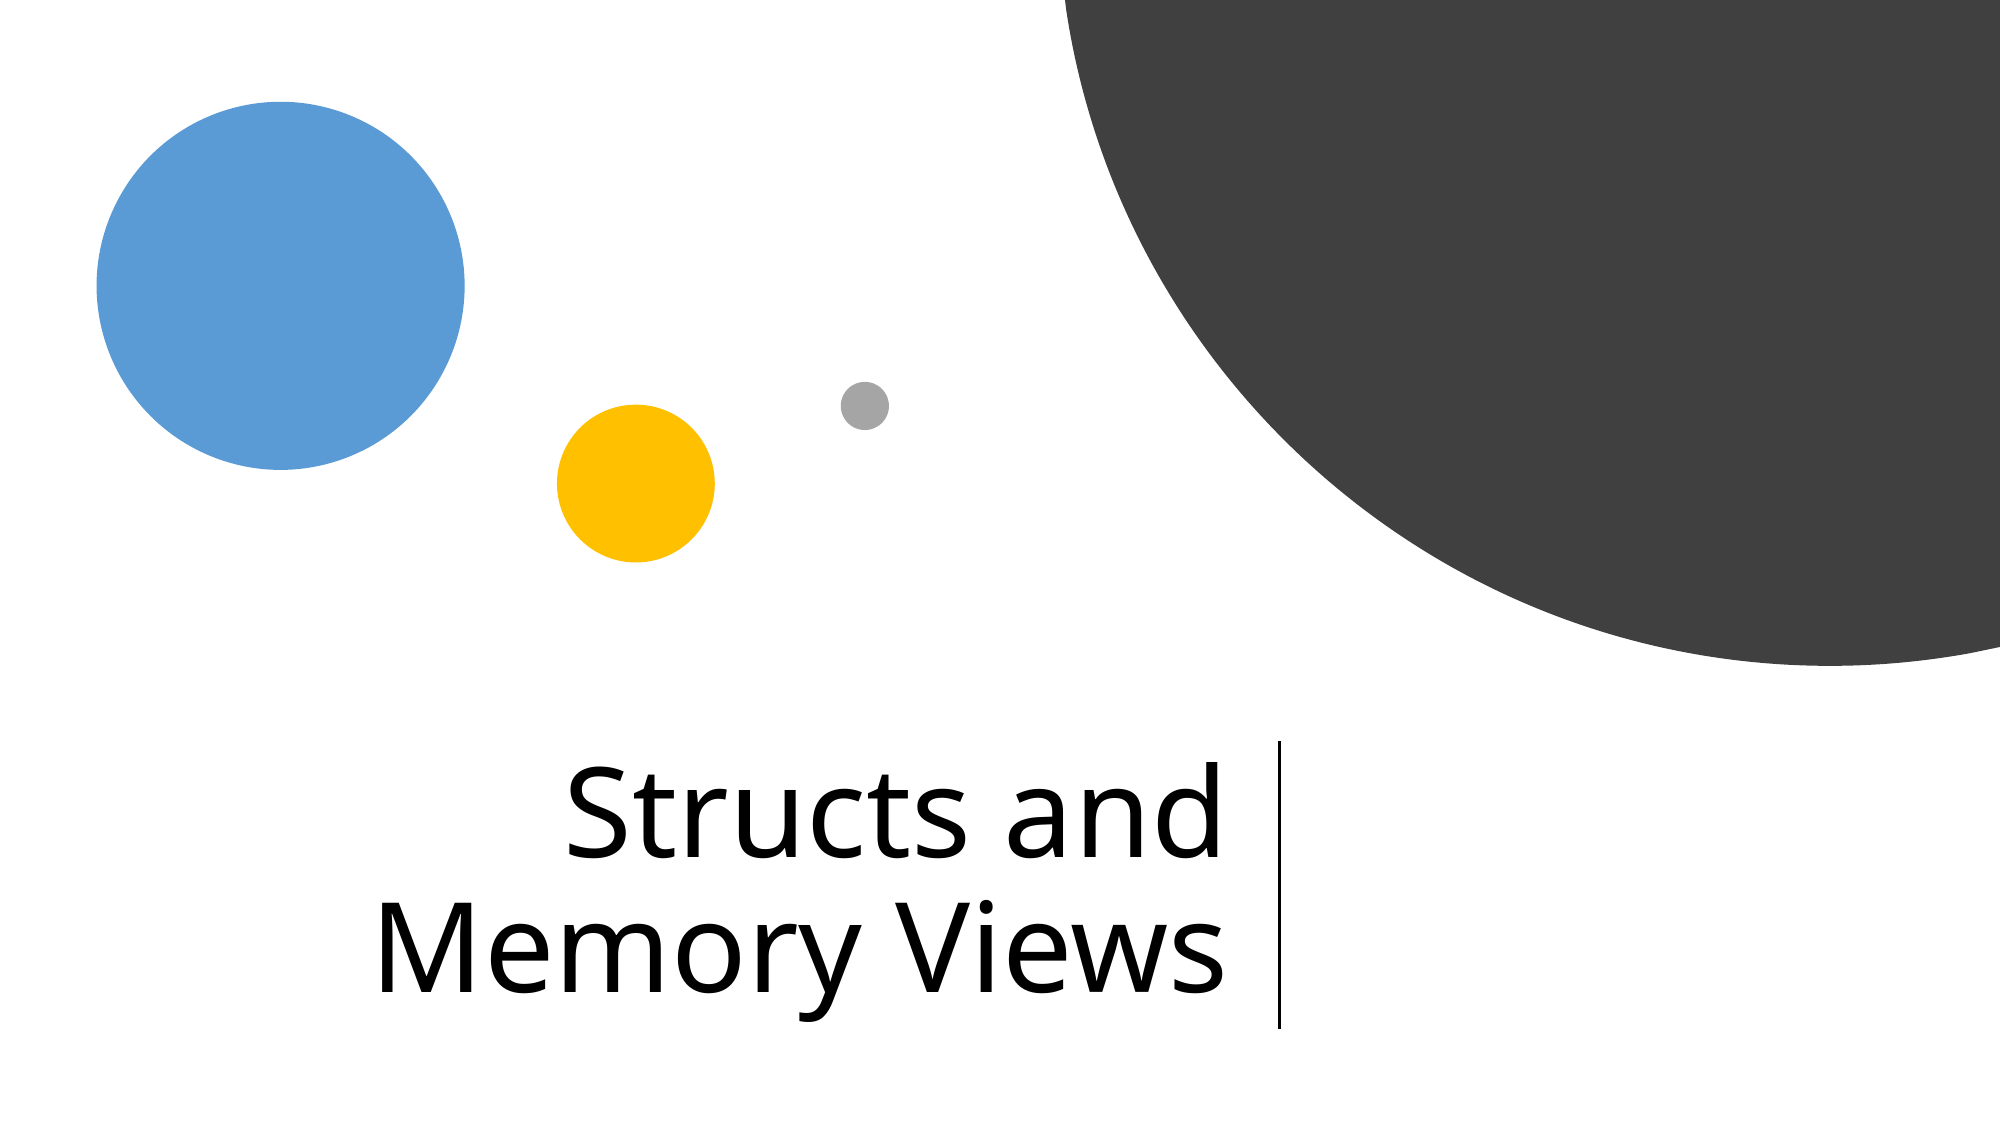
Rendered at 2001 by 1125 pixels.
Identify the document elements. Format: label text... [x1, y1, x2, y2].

text_box Structs and Memory Views [105, 742, 1244, 1028]
text_box [839, 380, 890, 432]
text_box [0, 0, 2000, 1125]
text_box [95, 100, 466, 471]
text_box [1063, 0, 2000, 667]
text_box [555, 403, 716, 564]
